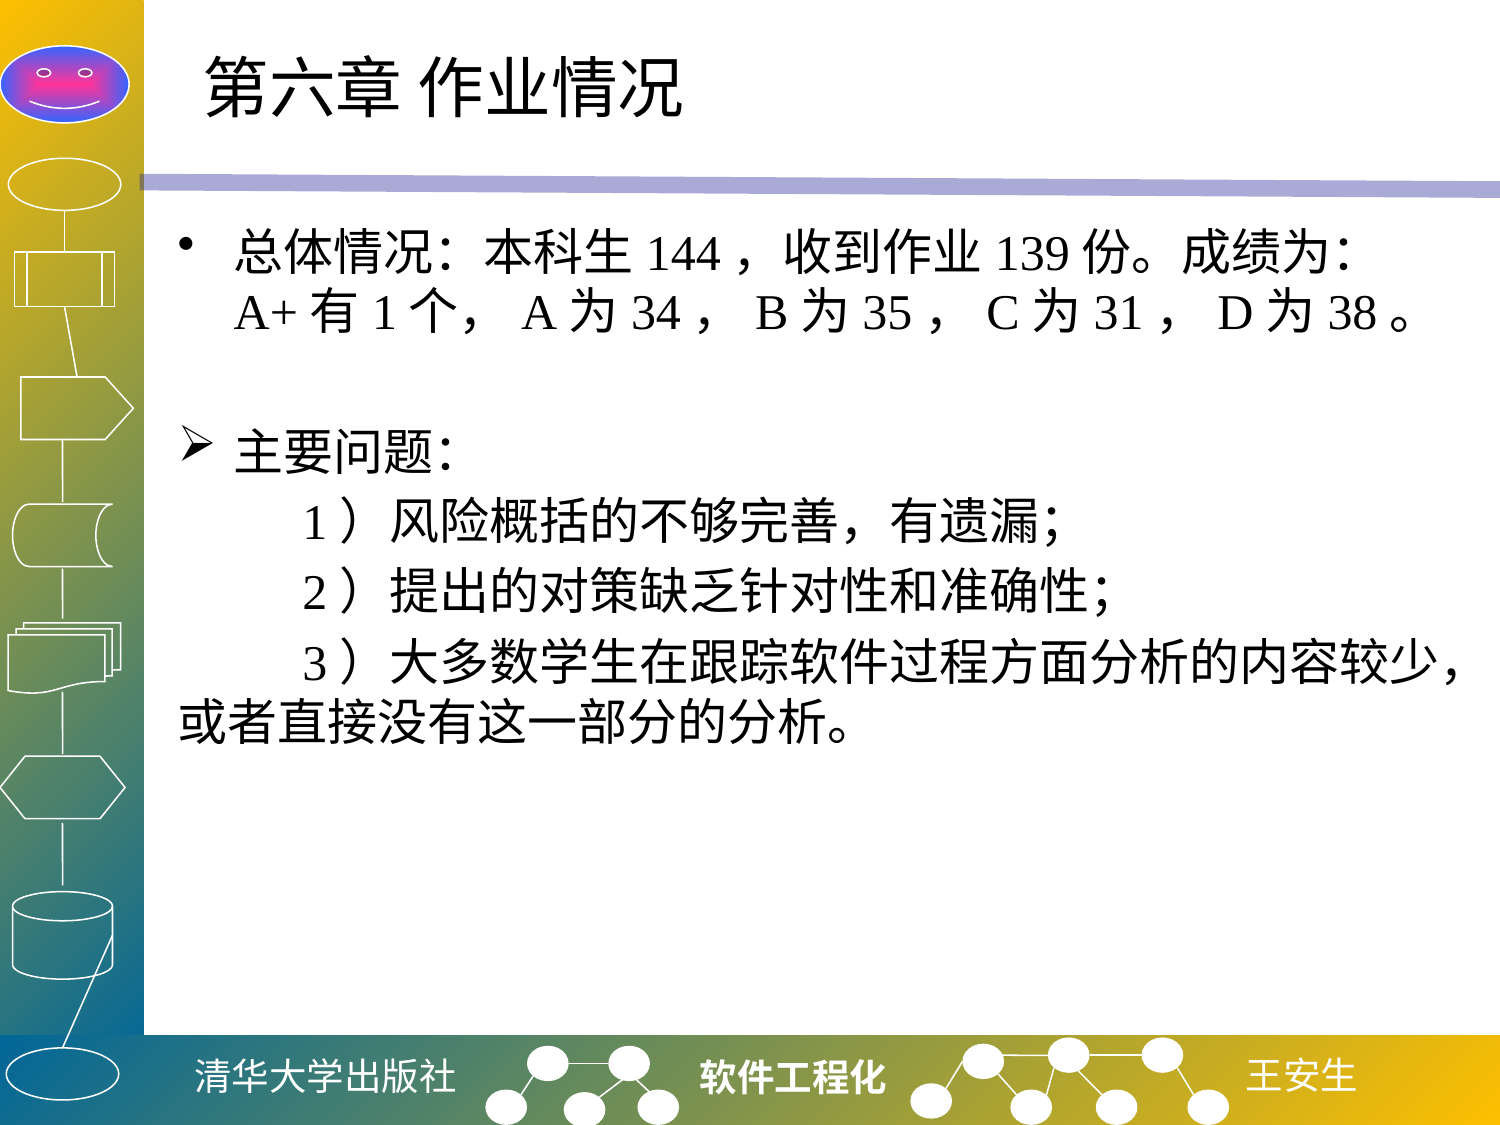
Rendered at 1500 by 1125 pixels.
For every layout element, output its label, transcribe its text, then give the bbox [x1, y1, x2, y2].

title 第六章 作业情况 [187, 24, 1463, 147]
list 总体情况：本科生144，收到作业139份。成绩为：A+有1个，A为34，B为35，C为31，D为38。 主要问题： 1）风险概括的不够完善，有遗漏； 2）提出的对策缺乏针对性和准确性； 3）大多数学生在跟踪软件过程方面分析的内容较少，或者直接没有这一部分的分析。 [162, 212, 1476, 1017]
